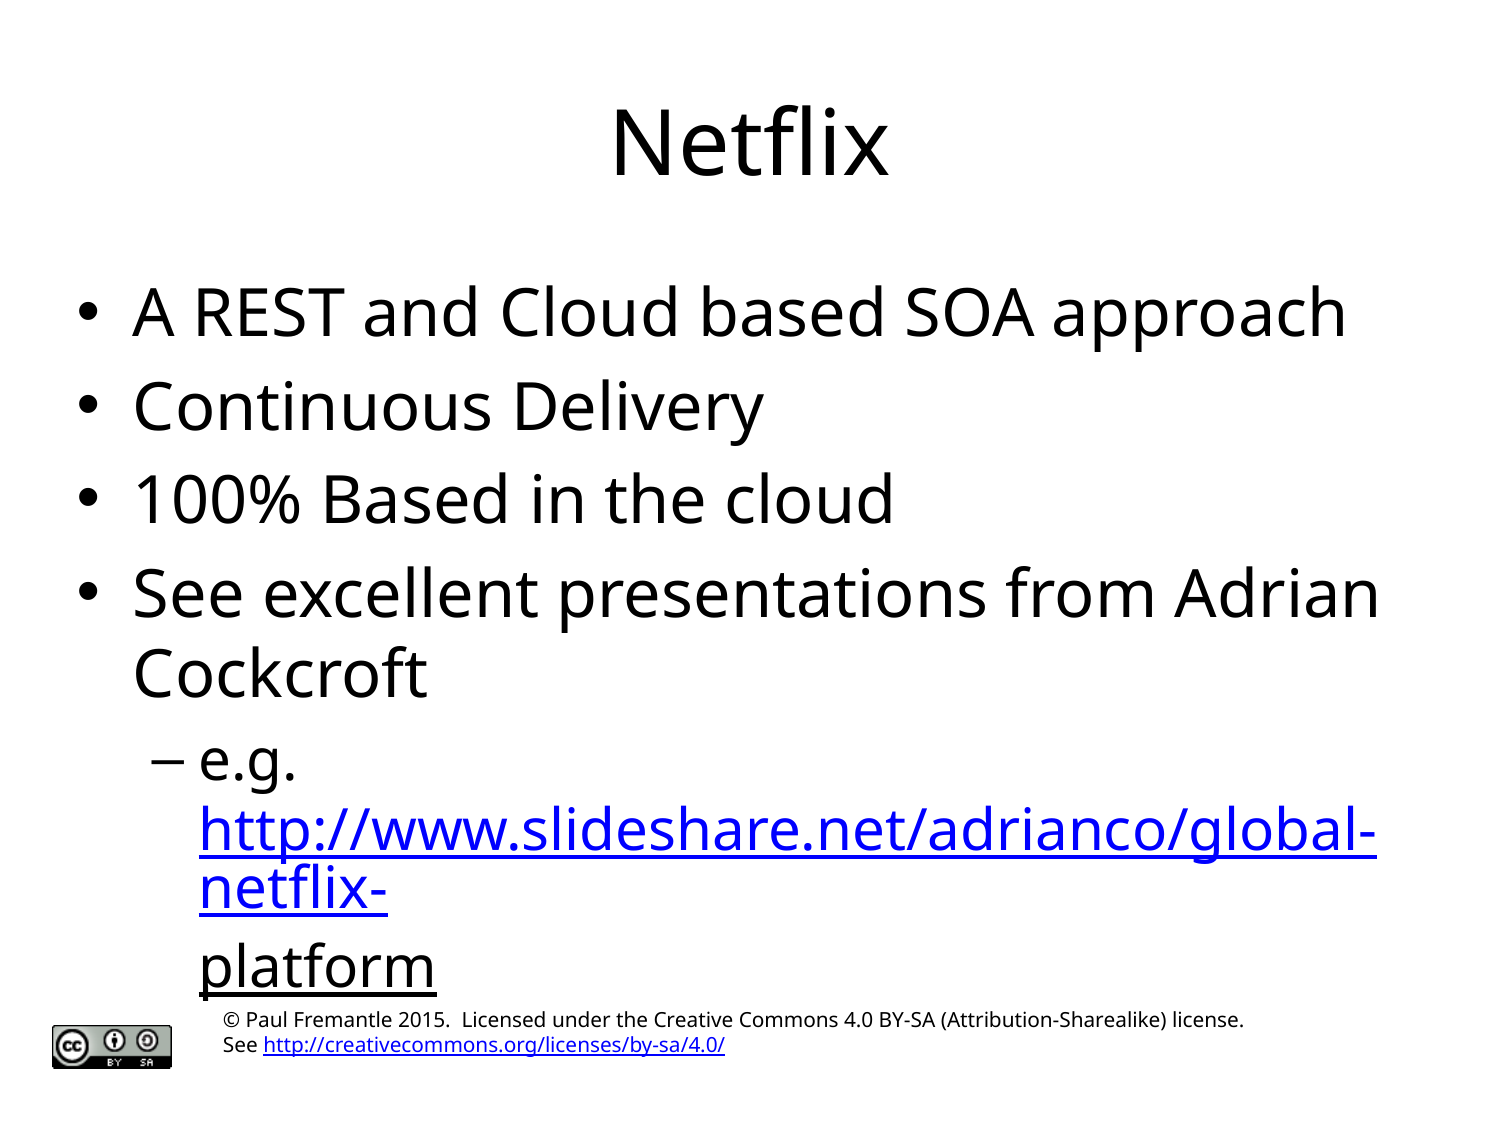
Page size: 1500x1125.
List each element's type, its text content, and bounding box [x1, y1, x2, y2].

picture [52, 1025, 172, 1069]
list A REST and Cloud based SOA approach Continuous Delivery 100% Based in the cloud See excellent presentations from Adrian Cockcroft e.g. http://www.slideshare.net/adrianco/global-netflix-platform [61, 262, 1412, 1005]
title Netflix [75, 45, 1425, 233]
